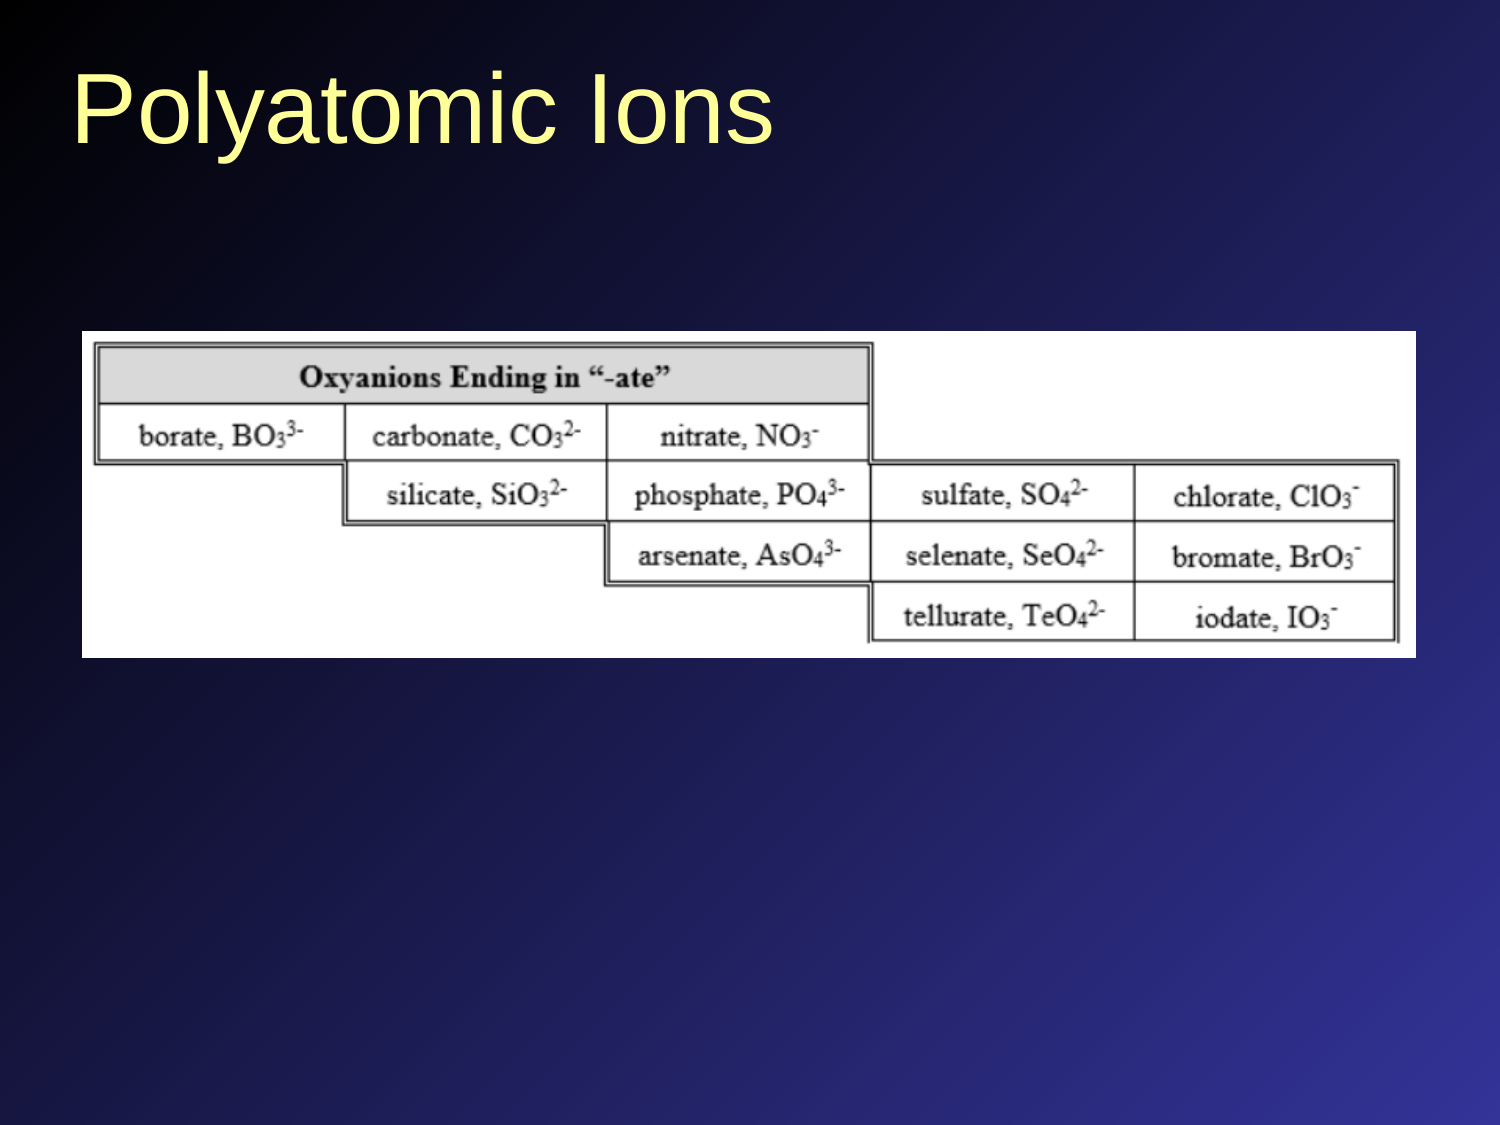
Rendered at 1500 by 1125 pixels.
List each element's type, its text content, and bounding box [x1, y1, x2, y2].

title Polyatomic Ions [55, 34, 1438, 172]
picture [82, 330, 1416, 659]
